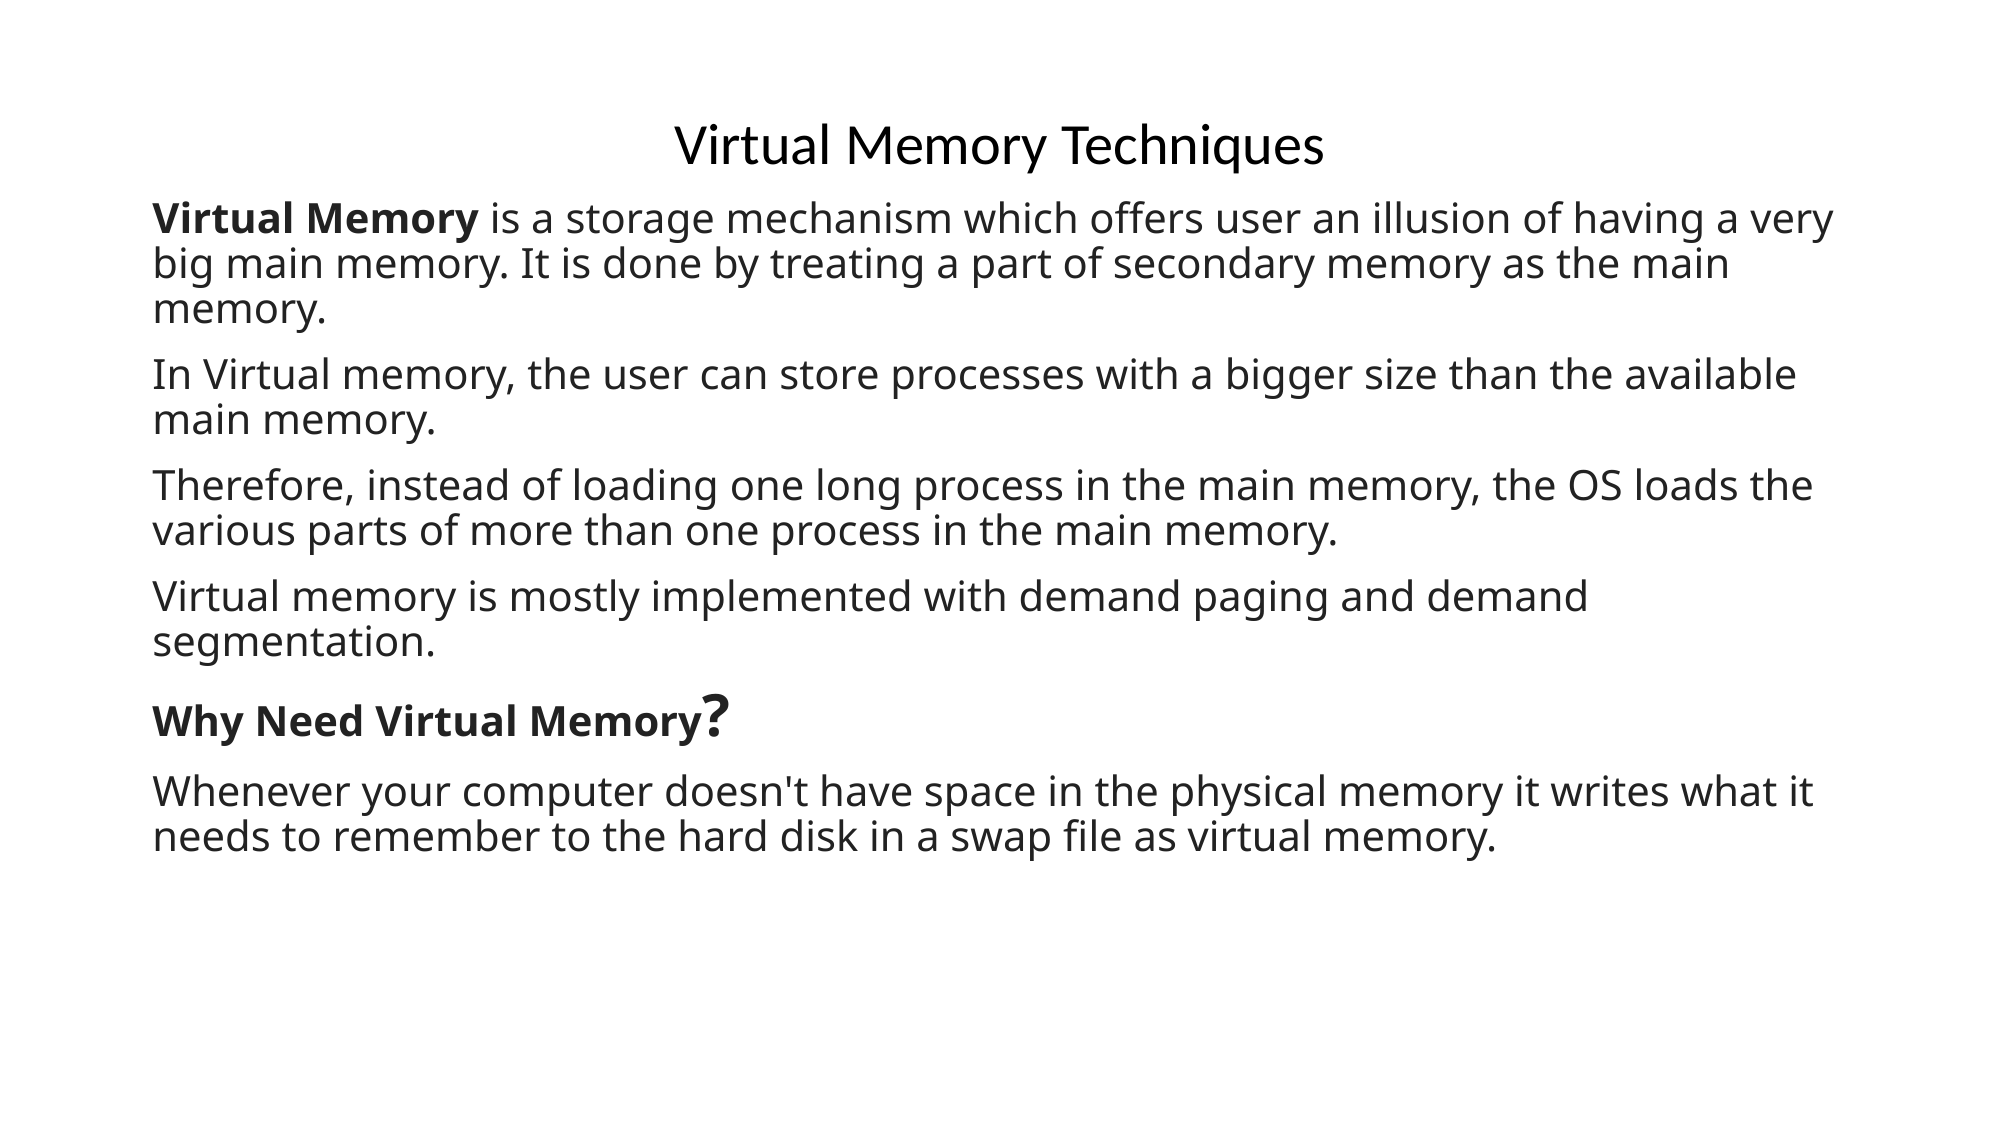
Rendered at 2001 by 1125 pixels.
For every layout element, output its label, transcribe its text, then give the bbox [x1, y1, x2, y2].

list Virtual Memory Techniques Virtual Memory is a storage mechanism which offers user an illusion of having a very big main memory. It is done by treating a part of secondary memory as the main memory. In Virtual memory, the user can store processes with a bigger size than the available main memory. Therefore, instead of loading one long process in the main memory, the OS loads the various parts of more than one process in the main memory. Virtual memory is mostly implemented with demand paging and demand segmentation. Why Need Virtual Memory? Whenever your computer doesn't have space in the physical memory it writes what it needs to remember to the hard disk in a swap file as virtual memory. [137, 106, 1863, 1014]
